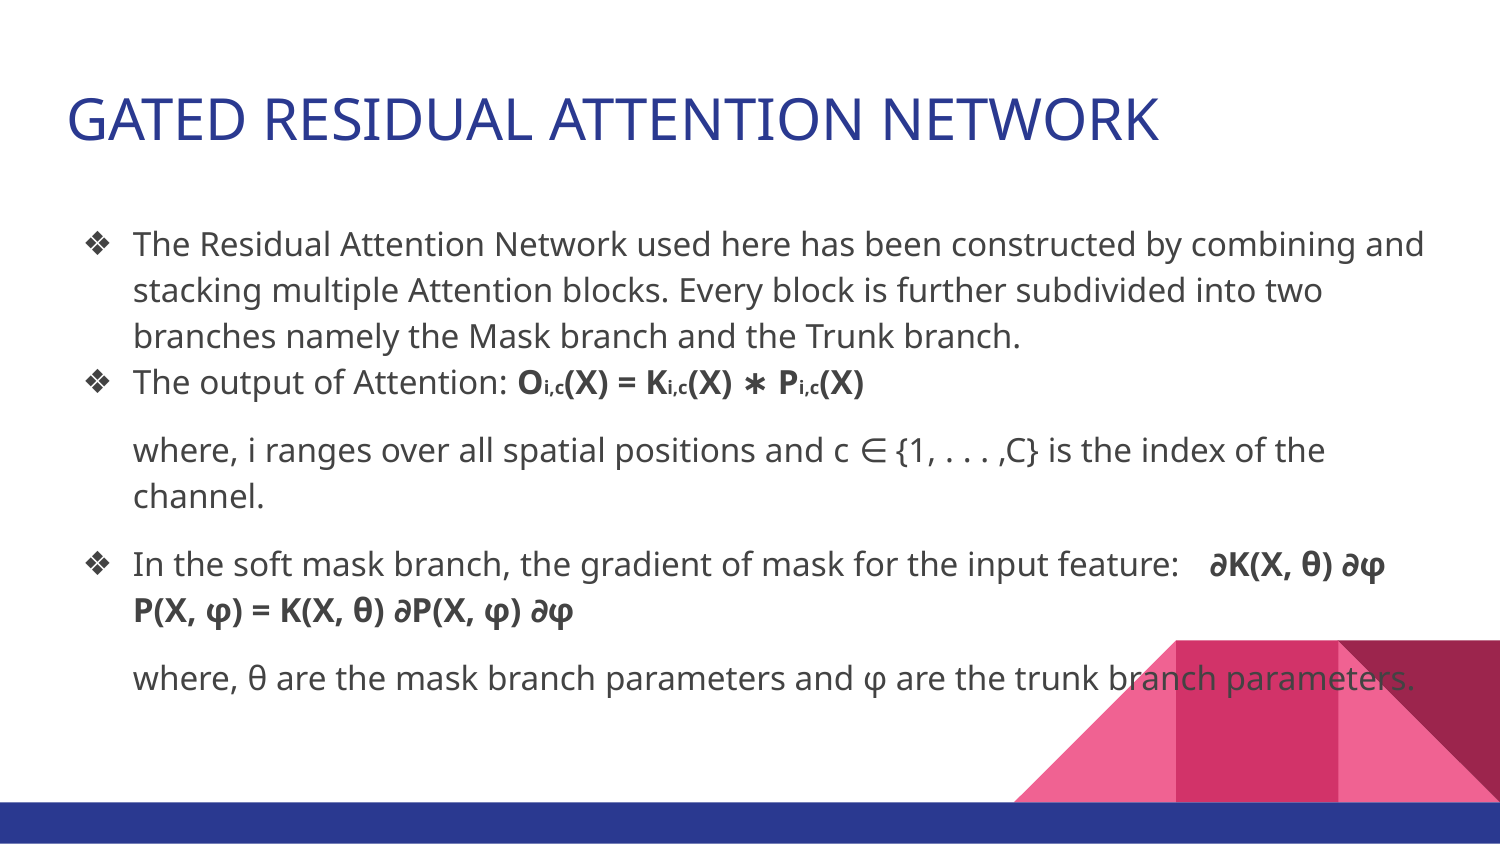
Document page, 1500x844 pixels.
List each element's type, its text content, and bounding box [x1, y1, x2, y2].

list The Residual Attention Network used here has been constructed by combining and stacking multiple Attention blocks. Every block is further subdivided into two branches namely the Mask branch and the Trunk branch. The output of Attention: Oi,c(X) = Ki,c(X) ∗ Pi,c(X) where, i ranges over all spatial positions and c ∈ {1, . . . ,C} is the index of the channel. In the soft mask branch, the gradient of mask for the input feature: ∂K(X, θ) ∂φ P(X, φ) = K(X, θ) ∂P(X, φ) ∂φ where, θ are the mask branch parameters and φ are the trunk branch parameters. [51, 201, 1449, 750]
title GATED RESIDUAL ATTENTION NETWORK [51, 67, 1449, 167]
